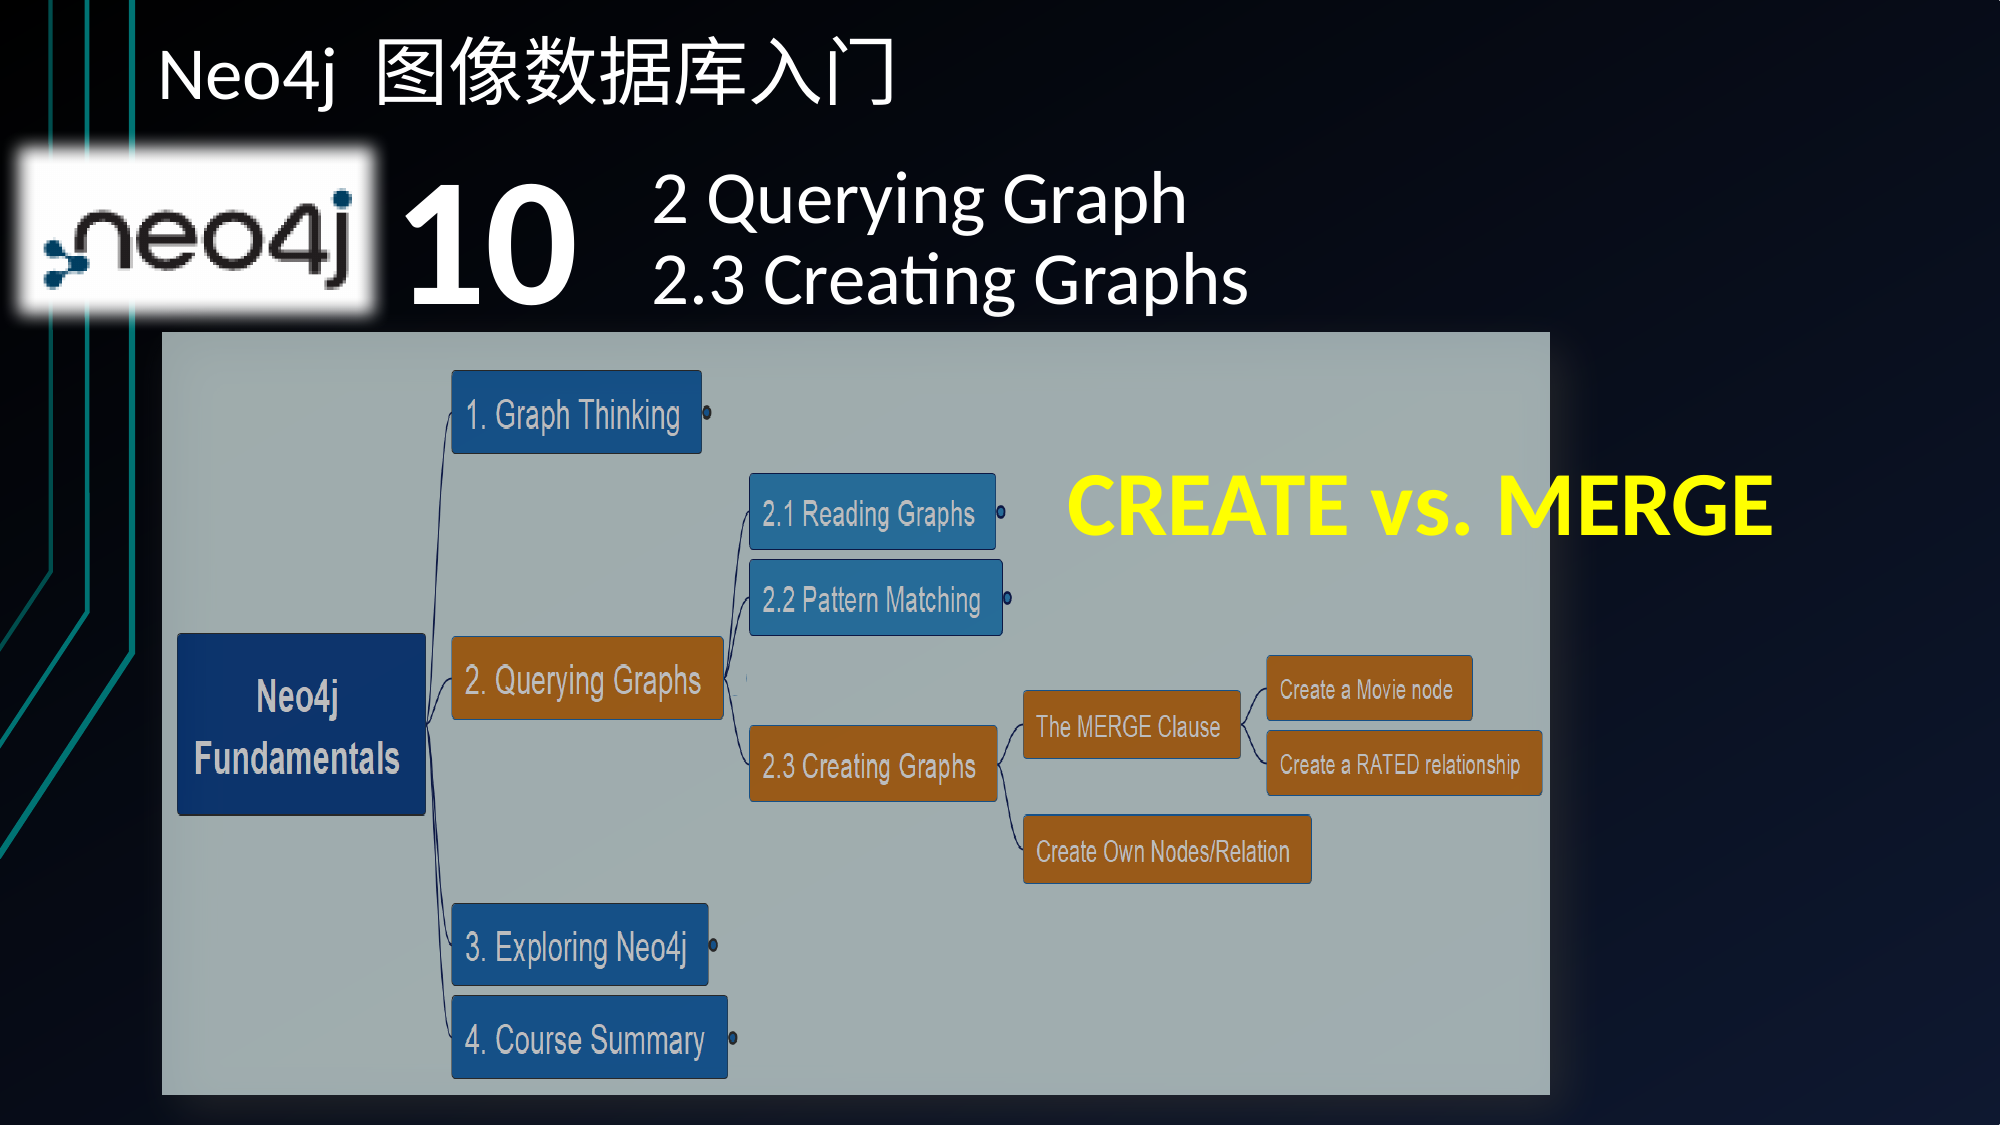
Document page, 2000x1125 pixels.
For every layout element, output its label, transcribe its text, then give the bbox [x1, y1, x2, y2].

title 2 Querying Graph 2.3 Creating Graphs [631, 129, 1707, 350]
text_box 10 [399, 147, 594, 315]
text_box Neo4j 图像数据库入门 [137, 4, 1225, 147]
picture [0, 129, 1550, 1095]
text_box CREATE vs. MERGE [1558, 436, 1791, 561]
